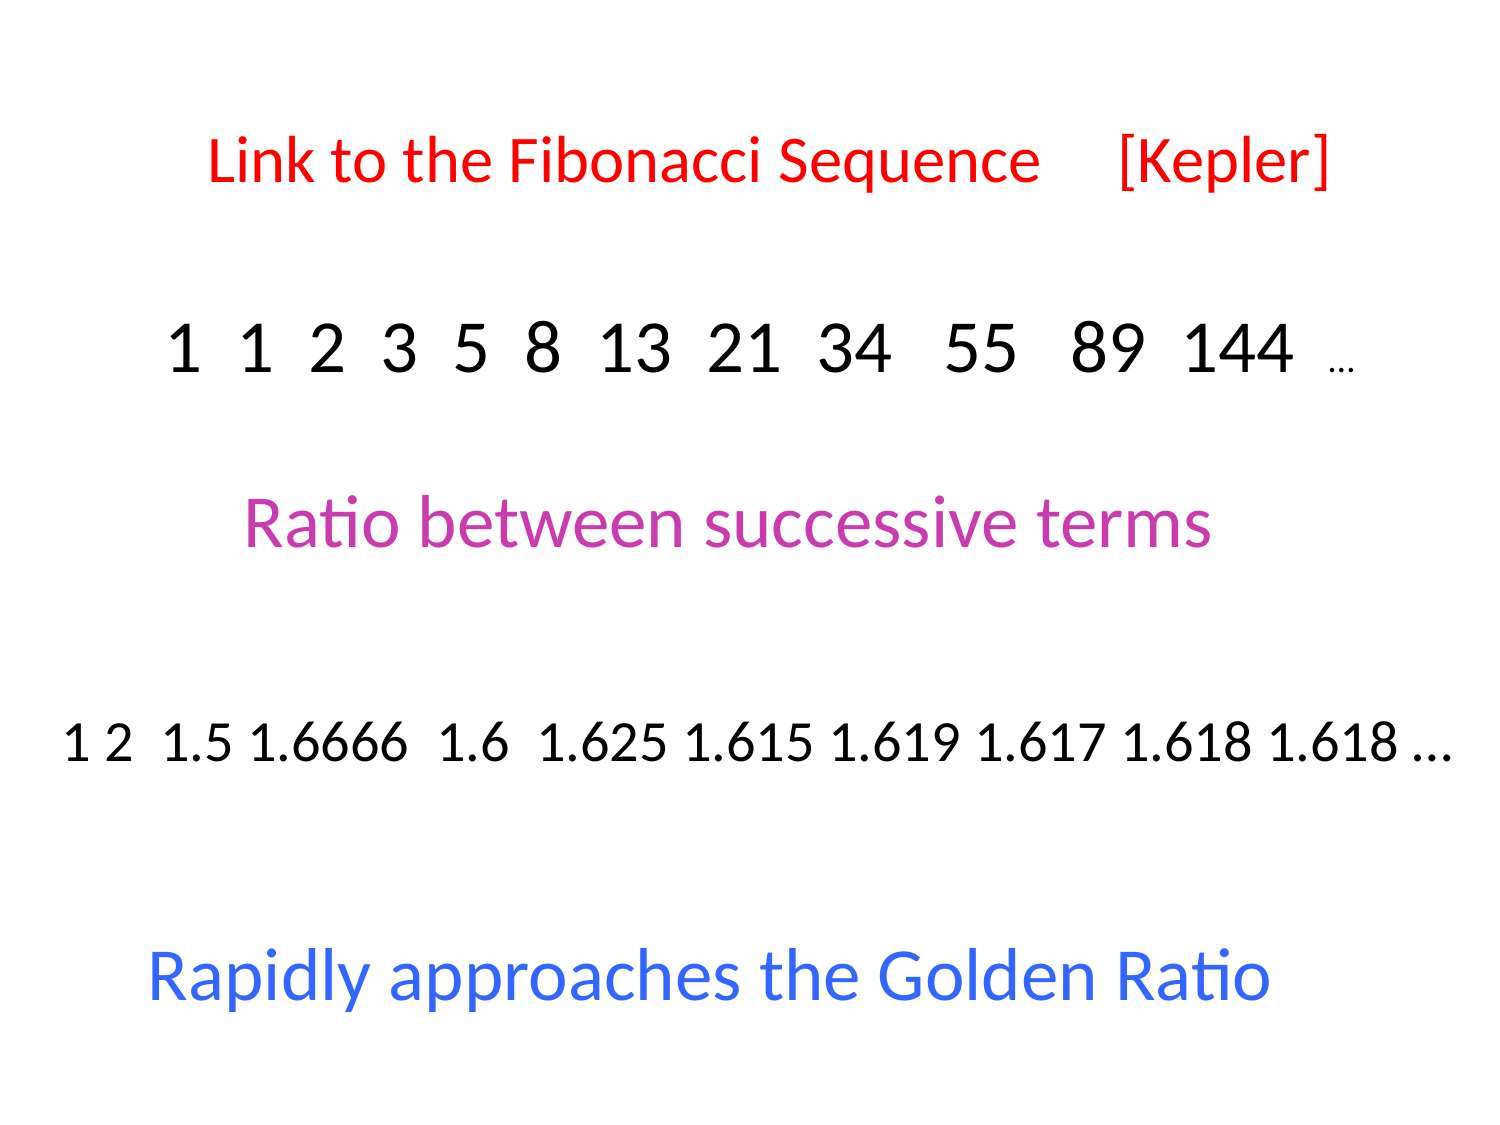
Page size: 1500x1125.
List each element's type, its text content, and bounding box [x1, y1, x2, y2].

text_box 1 2 1.5 1.6666 1.6 1.625 1.615 1.619 1.617 1.618 1.618 … [0, 650, 1500, 896]
text_box Rapidly approaches the Golden Ratio [30, 918, 1477, 1023]
text_box Link to the Fibonacci Sequence [Kepler] [192, 107, 1379, 203]
text_box Ratio between successive terms [228, 465, 1438, 571]
text_box 1 1 2 3 5 8 13 21 34 55 89 144 … [141, 290, 1500, 396]
